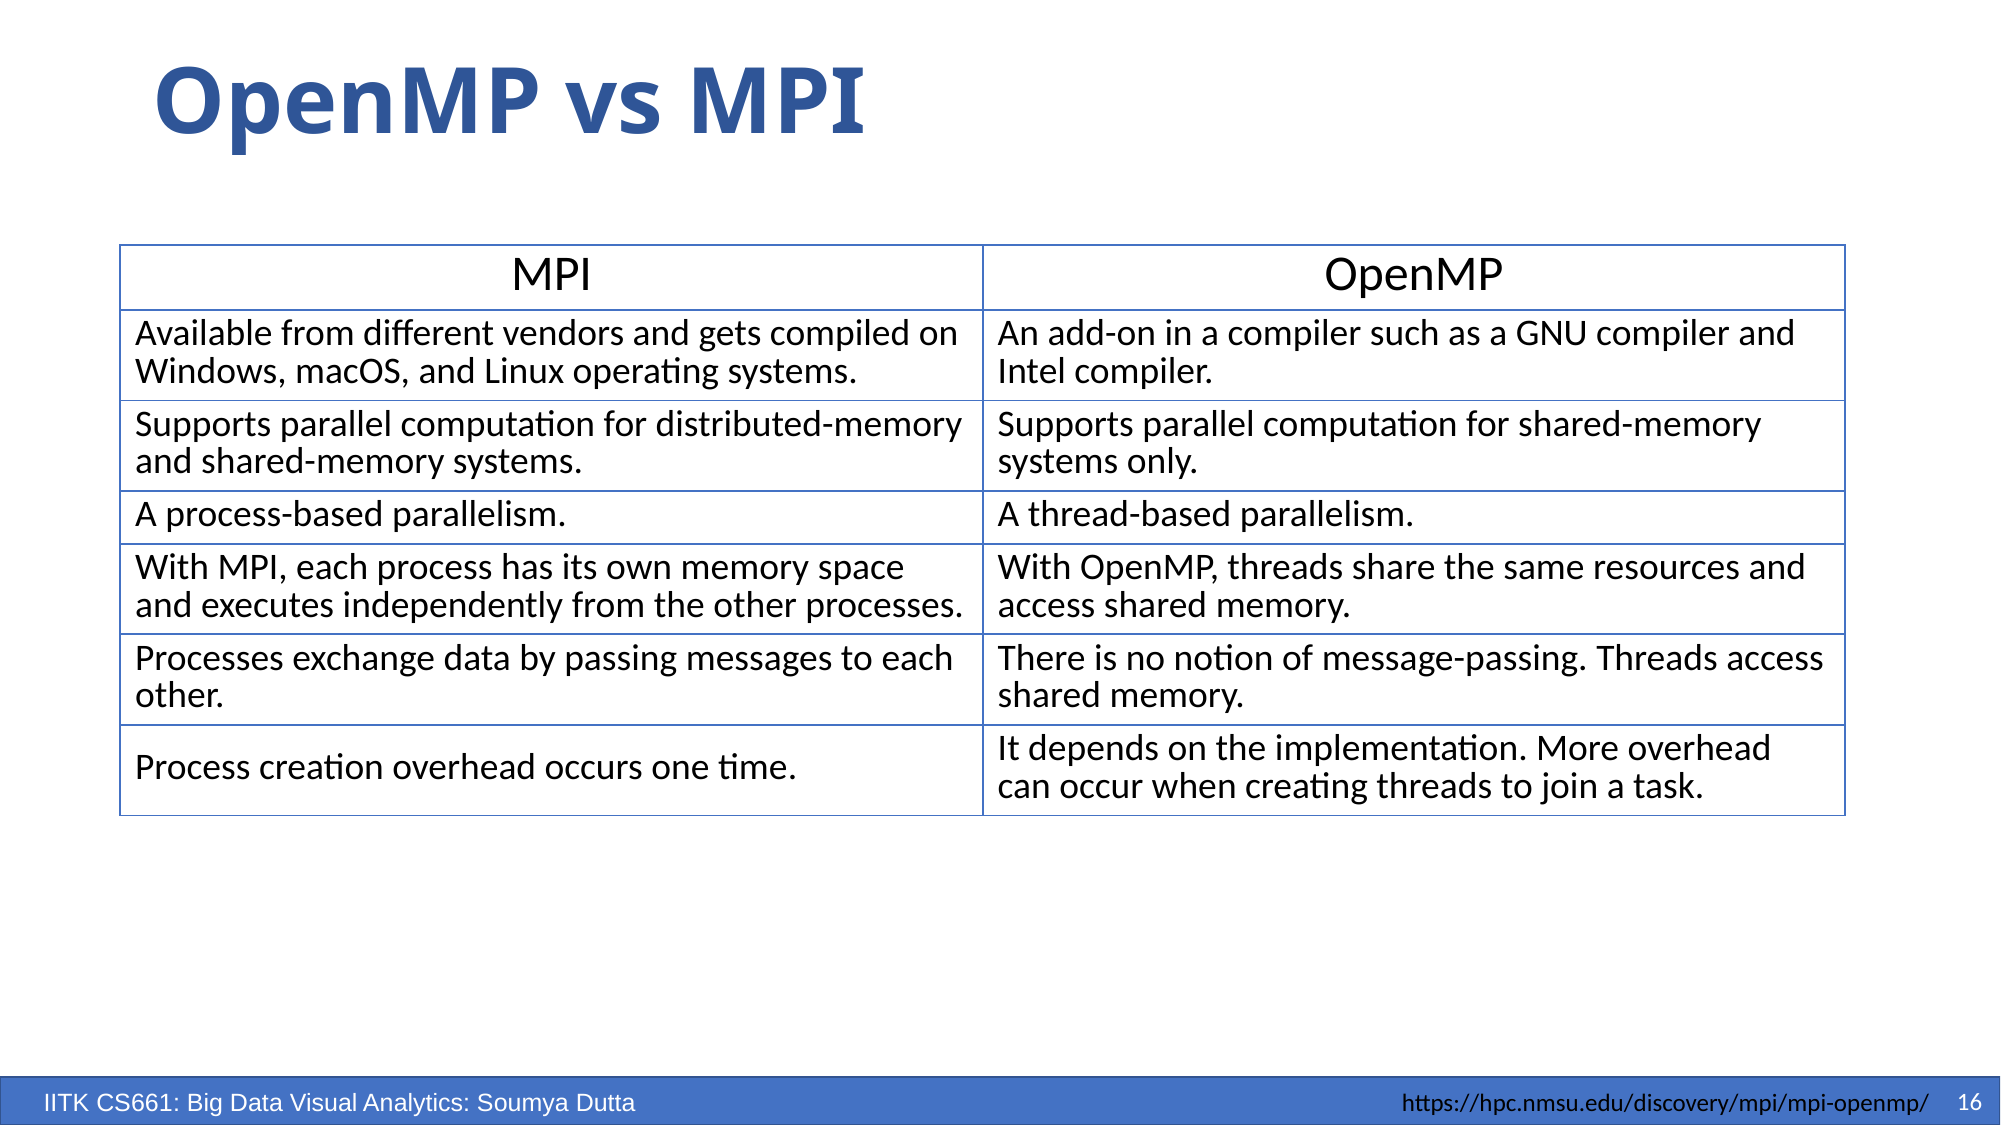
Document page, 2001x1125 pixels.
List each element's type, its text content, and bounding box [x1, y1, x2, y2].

table_header MPI [121, 246, 982, 309]
table_cell There is no notion of message-passing. Threads access shared memory. [984, 635, 1844, 724]
table_cell A process-based parallelism. [121, 492, 982, 543]
table_cell Processes exchange data by passing messages to each other. [121, 635, 982, 724]
table_cell Process creation overhead occurs one time. [121, 726, 982, 815]
table_cell A thread-based parallelism. [984, 492, 1844, 543]
table_cell With MPI, each process has its own memory space and executes independently from the other processes. [121, 545, 982, 633]
text_box https://hpc.nmsu.edu/discovery/mpi/mpi-openmp/ [1387, 1079, 1947, 1125]
table_header OpenMP [984, 246, 1844, 309]
table_cell Supports parallel computation for distributed-memory and shared-memory systems. [121, 401, 982, 490]
title OpenMP vs MPI [137, 35, 1863, 173]
table_cell Available from different vendors and gets compiled on Windows, macOS, and Linux operating systems. [121, 311, 982, 400]
table_cell With OpenMP, threads share the same resources and access shared memory. [984, 545, 1844, 633]
table_cell It depends on the implementation. More overhead can occur when creating threads to join a task. [984, 726, 1844, 815]
table_cell An add-on in a compiler such as a GNU compiler and Intel compiler. [984, 311, 1844, 400]
table_cell Supports parallel computation for shared-memory systems only. [984, 401, 1844, 490]
